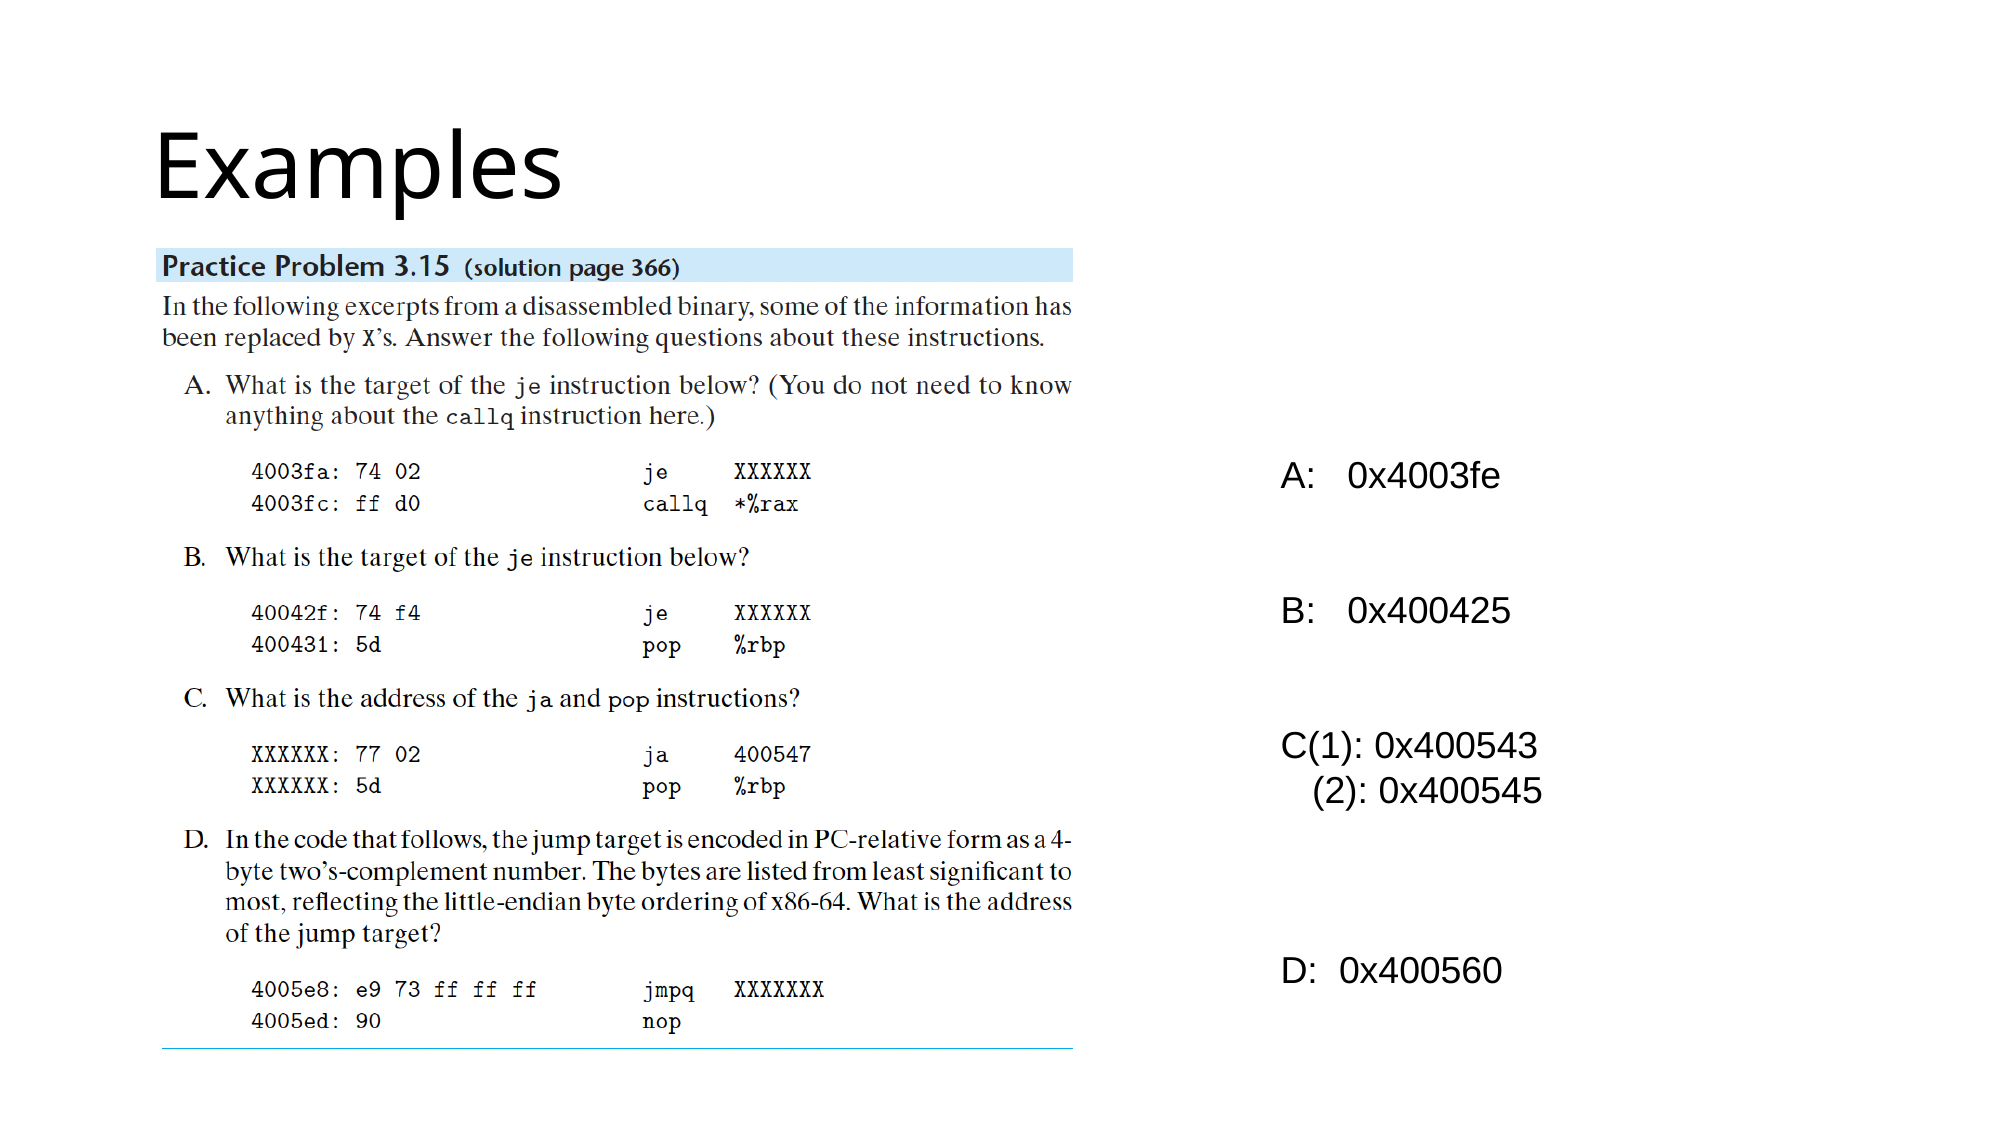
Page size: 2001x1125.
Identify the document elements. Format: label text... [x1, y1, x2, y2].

title Examples [137, 59, 1863, 278]
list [137, 238, 1096, 1067]
text_box A: 0x4003fe B: 0x400425 C(1): 0x400543 (2): 0x400545 D: 0x400560 [1265, 443, 1803, 1088]
